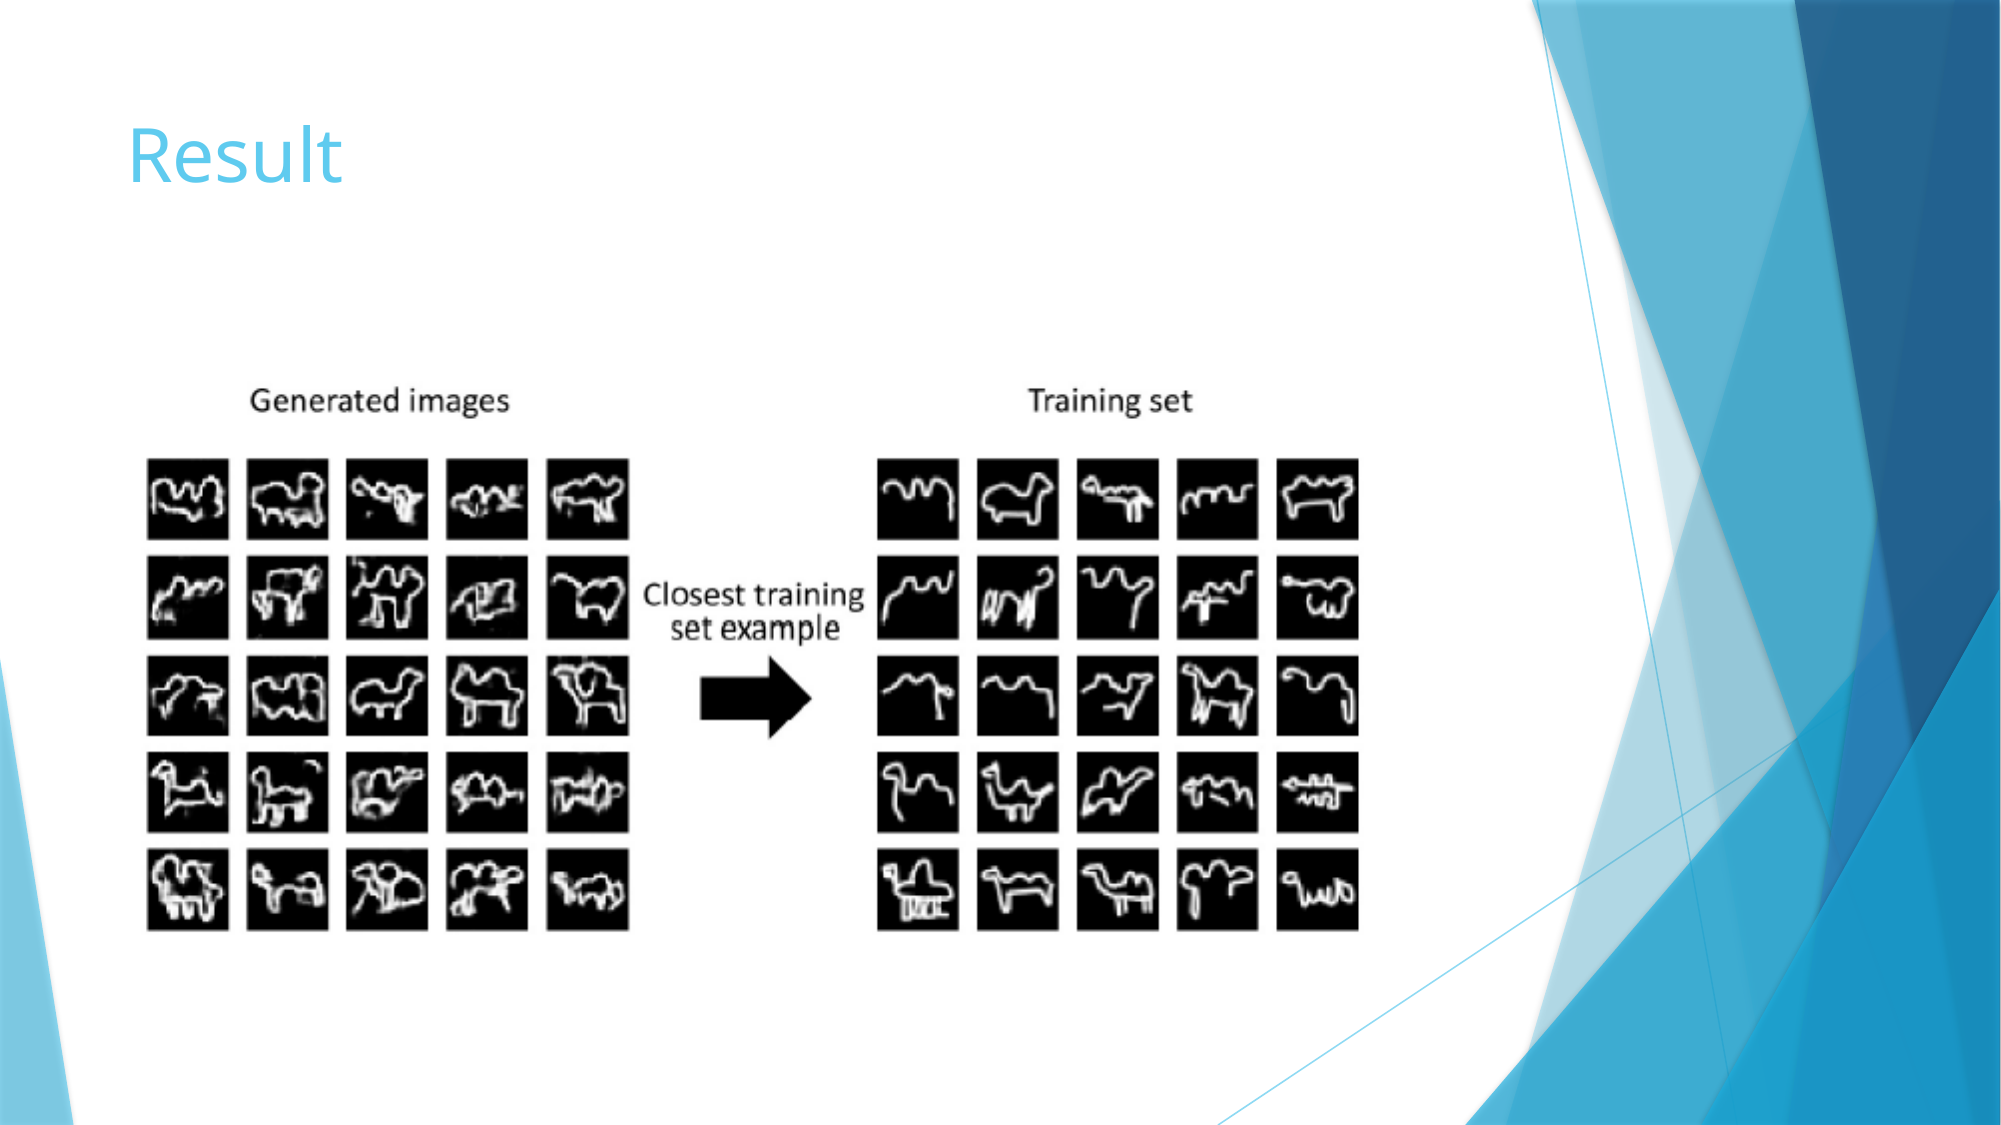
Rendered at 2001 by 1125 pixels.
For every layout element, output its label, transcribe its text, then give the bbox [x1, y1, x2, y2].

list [128, 368, 1387, 977]
title Result [111, 99, 1522, 317]
